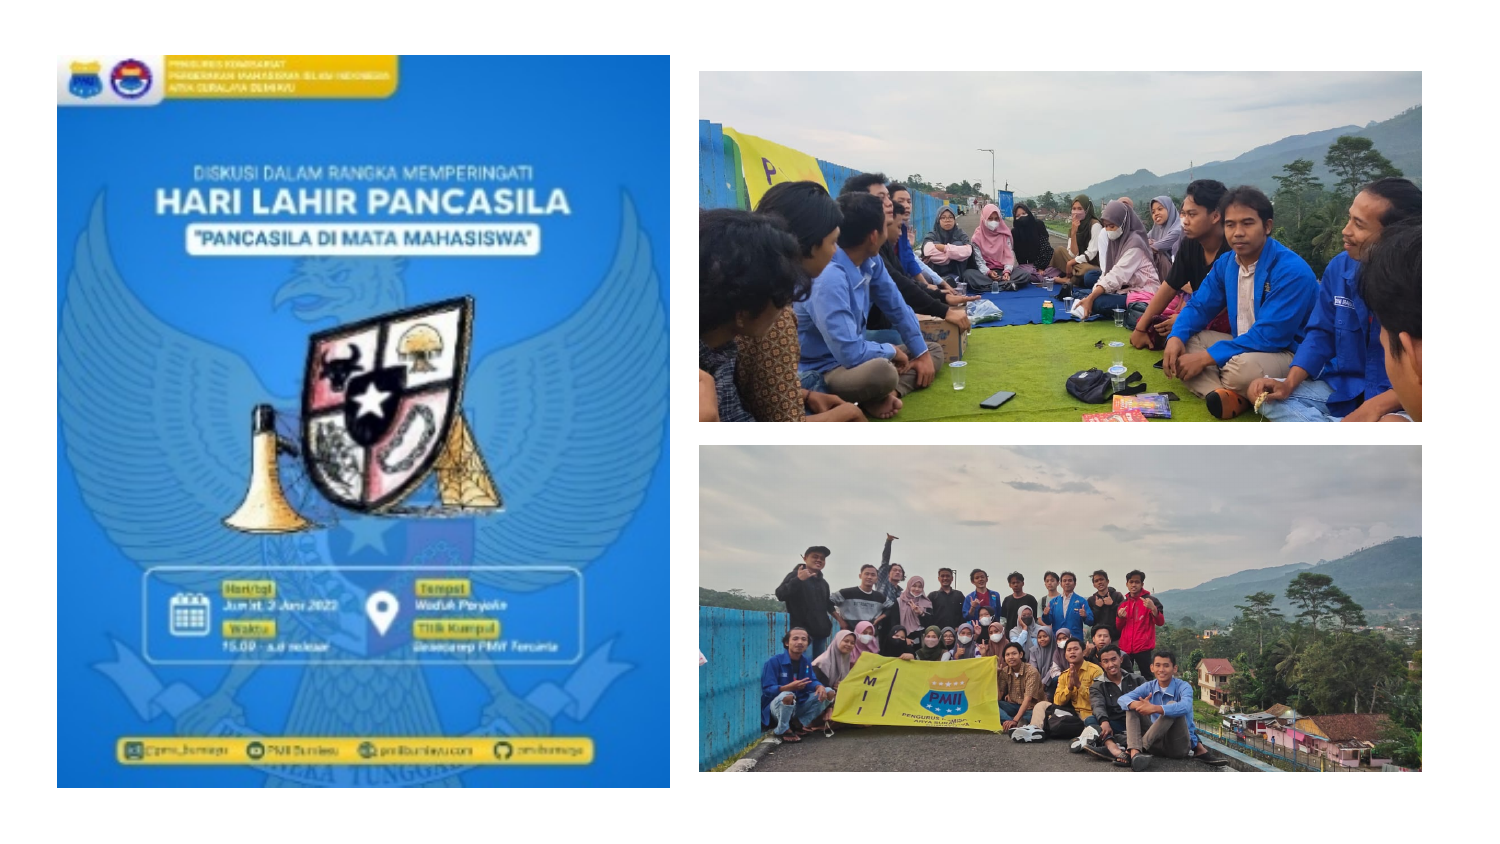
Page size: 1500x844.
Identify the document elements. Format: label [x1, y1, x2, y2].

picture [57, 55, 670, 789]
picture [699, 71, 1422, 422]
picture [699, 445, 1422, 772]
